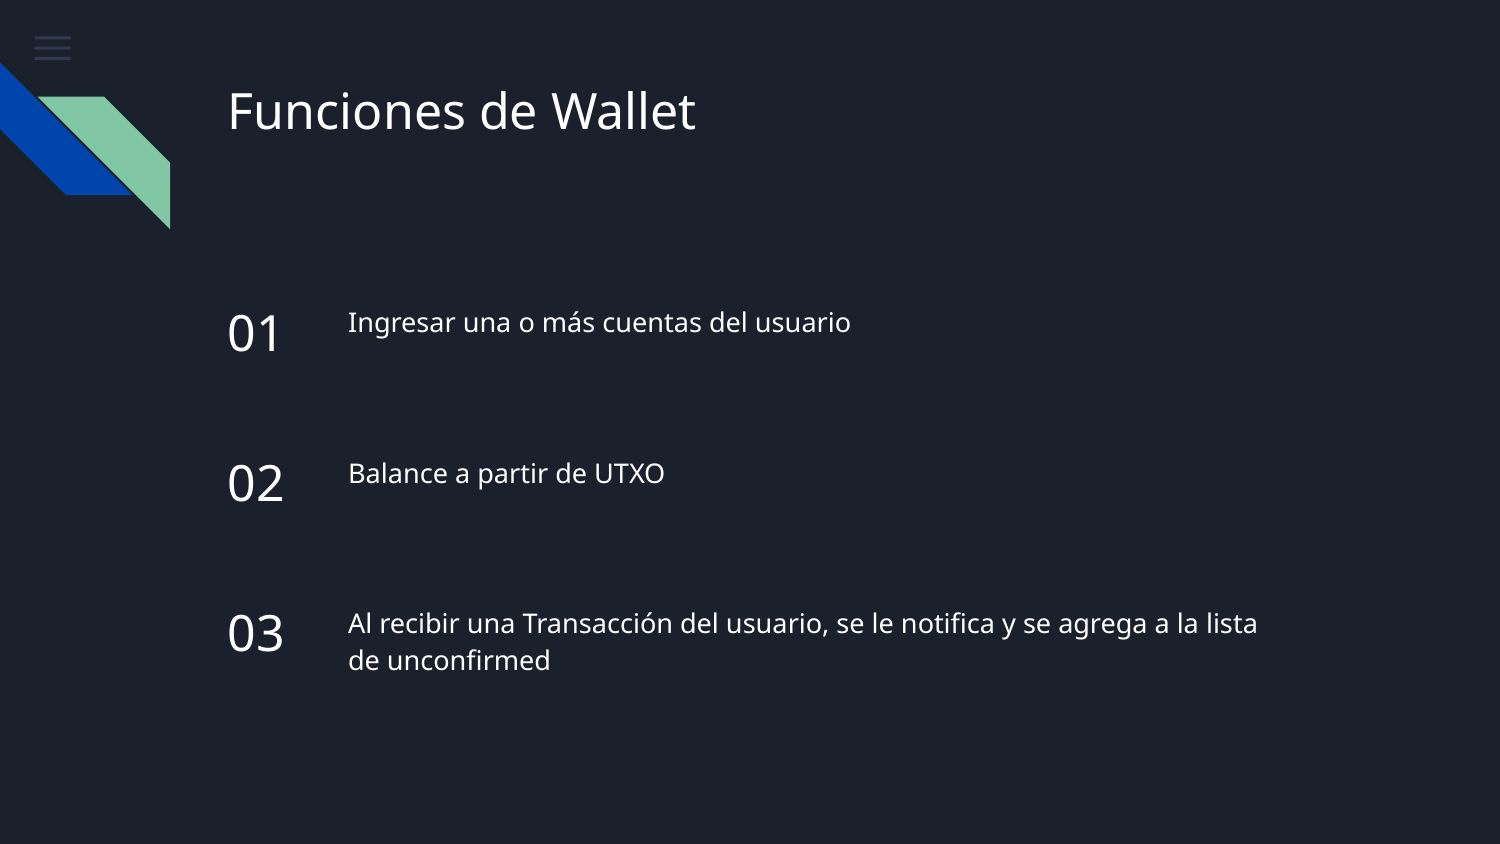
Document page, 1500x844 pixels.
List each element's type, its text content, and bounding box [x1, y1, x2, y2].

text_box 02 [212, 436, 333, 569]
list Ingresar una o más cuentas del usuario [333, 286, 1298, 419]
list Al recibir una Transacción del usuario, se le notifica y se agrega a la lista de unconfirmed [333, 586, 1298, 719]
text_box 01 [212, 286, 333, 419]
list Balance a partir de UTXO [333, 436, 1298, 569]
title Funciones de Wallet [212, 64, 1368, 215]
text_box 03 [212, 586, 333, 719]
